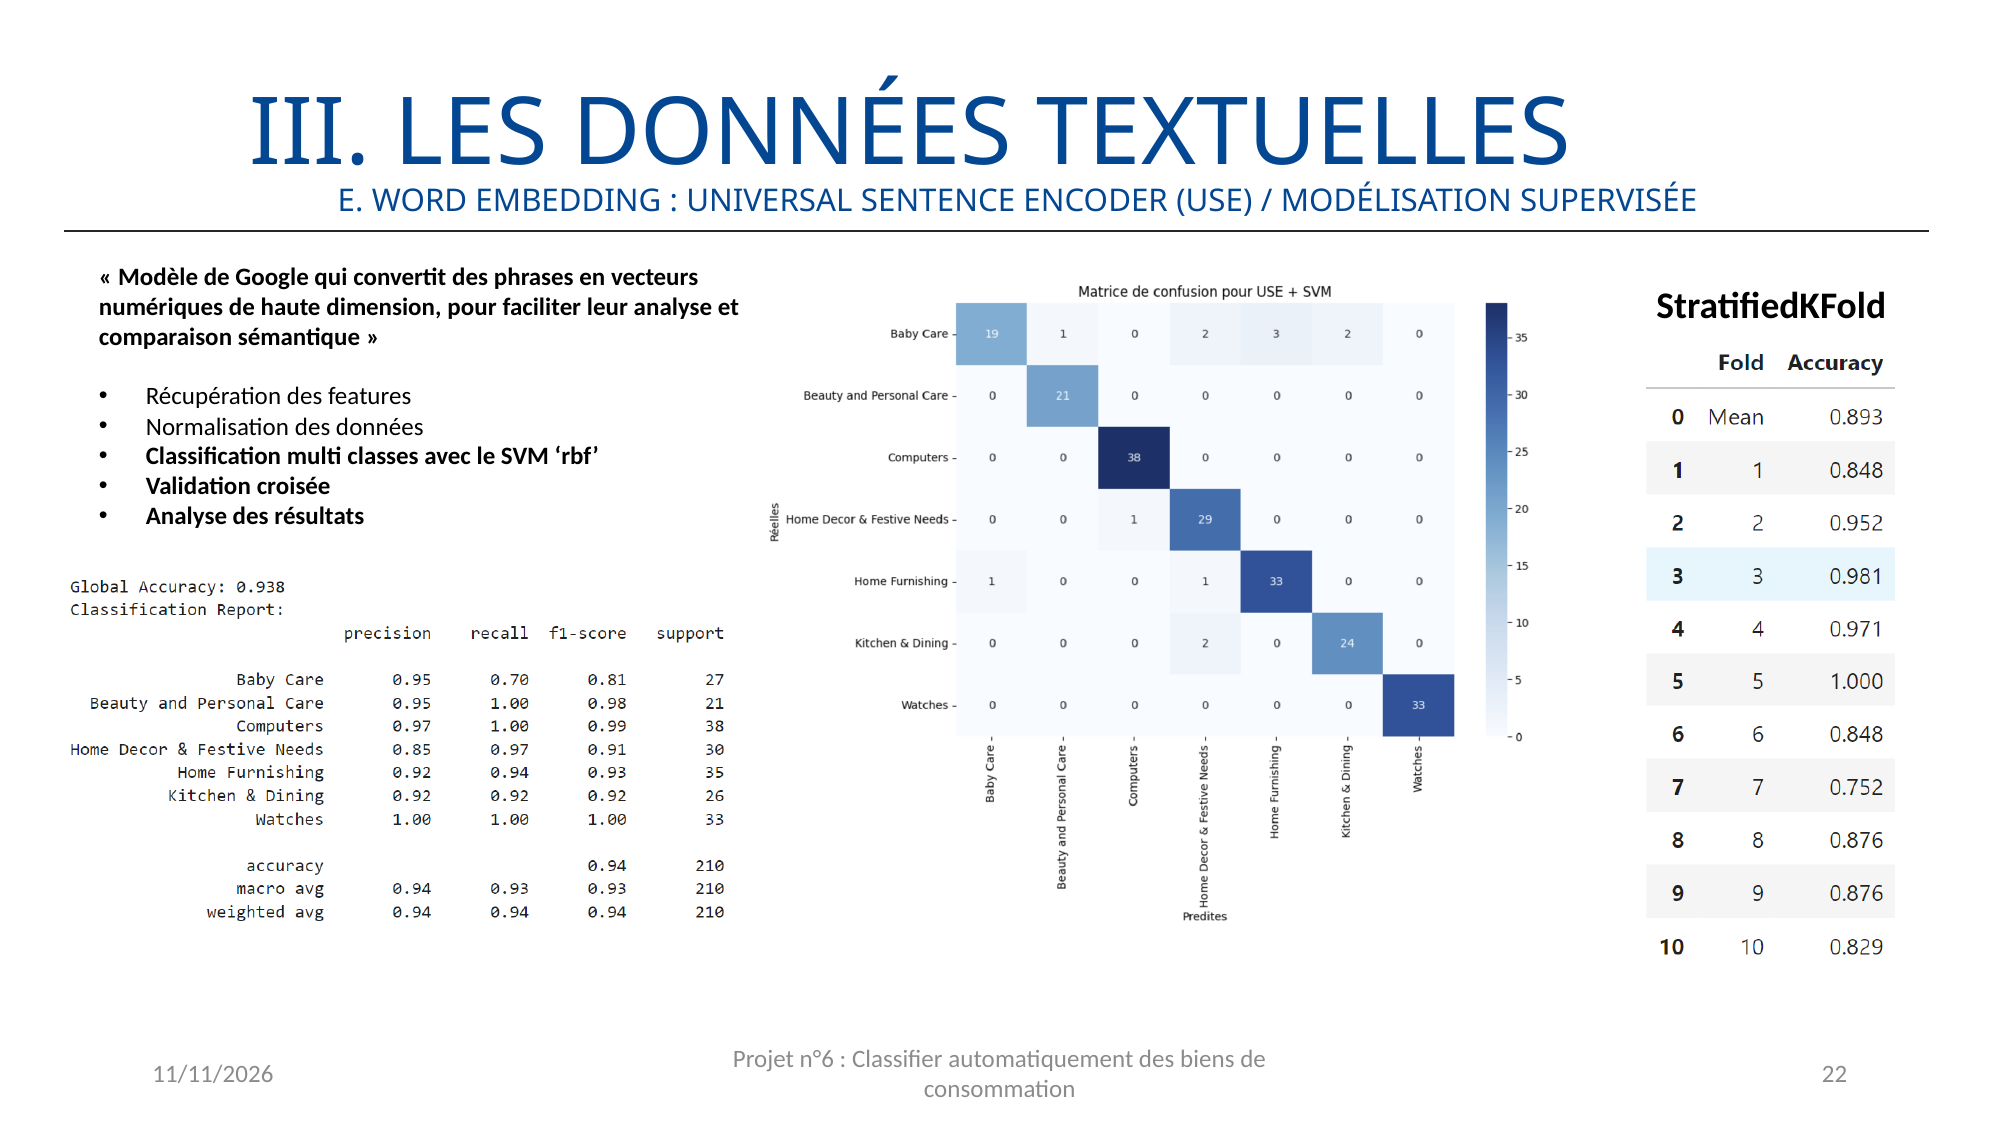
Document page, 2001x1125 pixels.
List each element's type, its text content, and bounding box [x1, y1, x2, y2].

text_box III. Les données textuelles [249, 55, 1959, 193]
text_box StratifiedKFold [1637, 273, 1906, 334]
slide_number 22 [1412, 1042, 1863, 1103]
picture [763, 273, 1582, 929]
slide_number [137, 1042, 588, 1103]
picture [1646, 326, 1897, 969]
text_box e. Word embedding : universal sentence encoder (use) / modélisation supervisée [337, 171, 2000, 232]
footer Projet n°6 : Classifier automatiquement des biens de consommation [662, 1042, 1338, 1103]
text_box « Modèle de Google qui convertit des phrases en vecteurs numériques de haute dimension, pour faciliter leur analyse et comparaison sémantique » Récupération des features Normalisation des données Classification multi classes avec le SVM ‘rbf’ Validation croisée Analyse des résultats [84, 252, 790, 538]
picture [64, 569, 737, 929]
